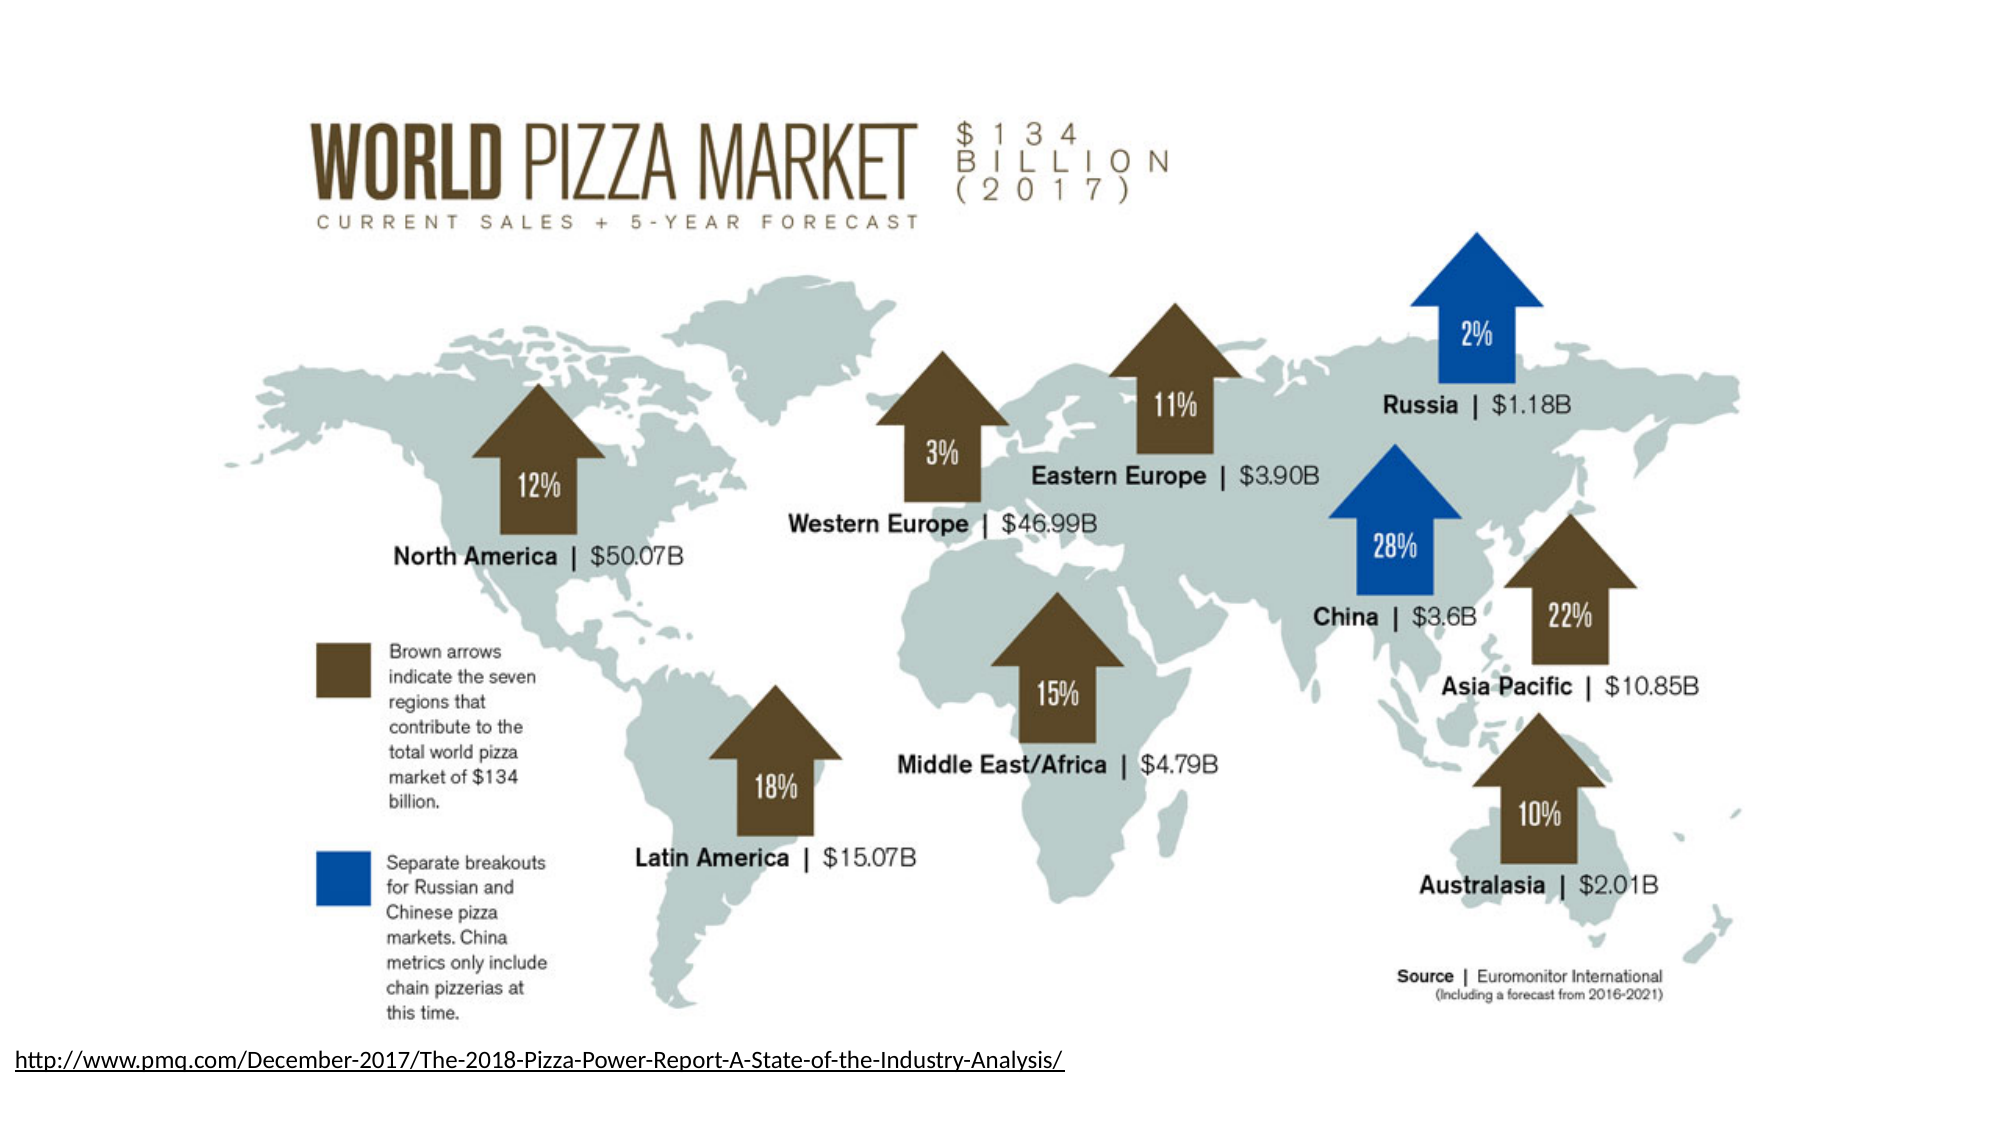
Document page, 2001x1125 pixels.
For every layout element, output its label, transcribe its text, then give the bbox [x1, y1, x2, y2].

picture [218, 66, 1782, 1059]
text_box http://www.pmq.com/December-2017/The-2018-Pizza-Power-Report-A-State-of-the-Industry-Analysis/ [0, 1035, 1271, 1081]
